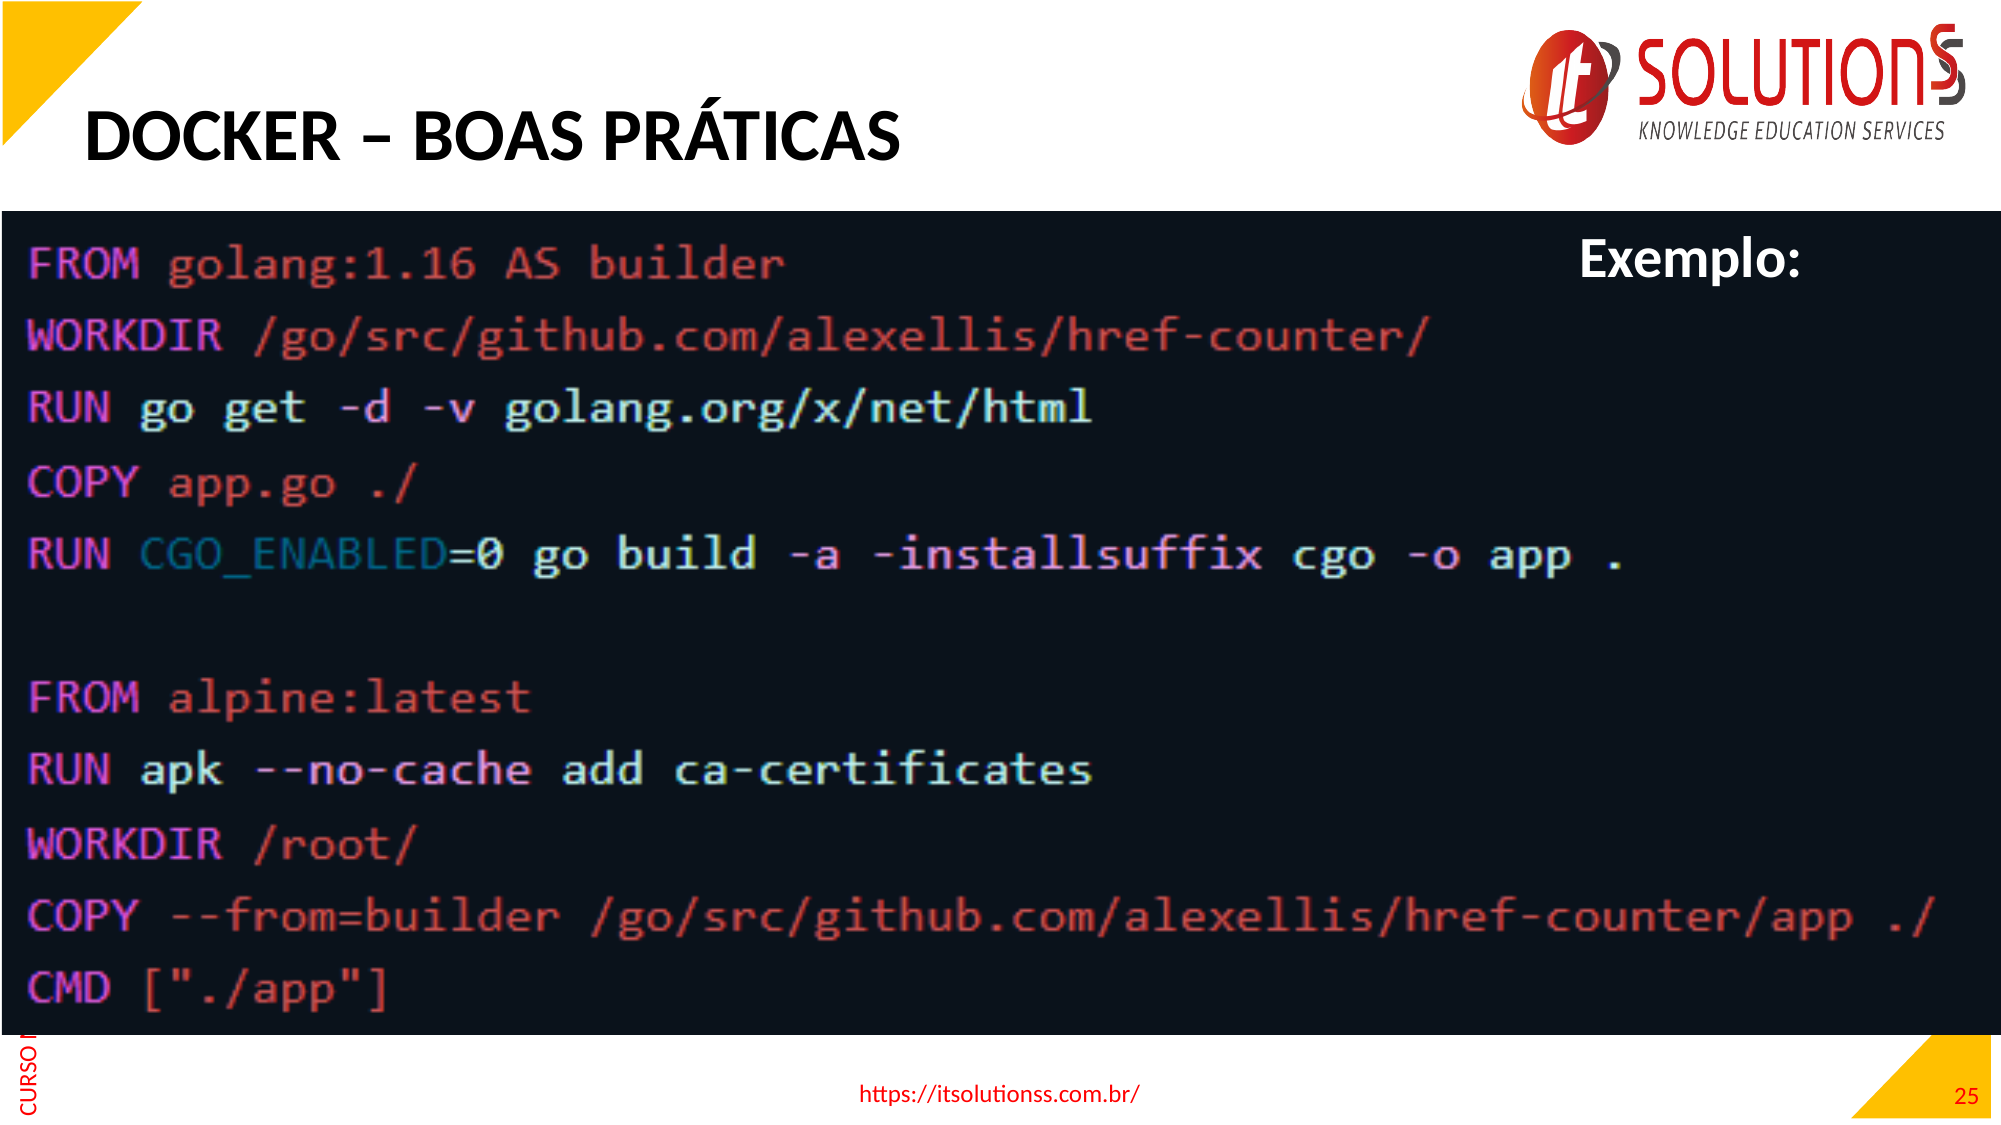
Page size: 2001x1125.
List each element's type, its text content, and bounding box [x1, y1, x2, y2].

picture [1, 211, 2000, 1035]
picture [1518, 22, 1969, 146]
footer https://itsolutionss.com.br/ [662, 1062, 1338, 1123]
slide_number 25 [1544, 1065, 1995, 1125]
text_box DOCKER – BOAS PRÁTICAS [69, 77, 1338, 183]
